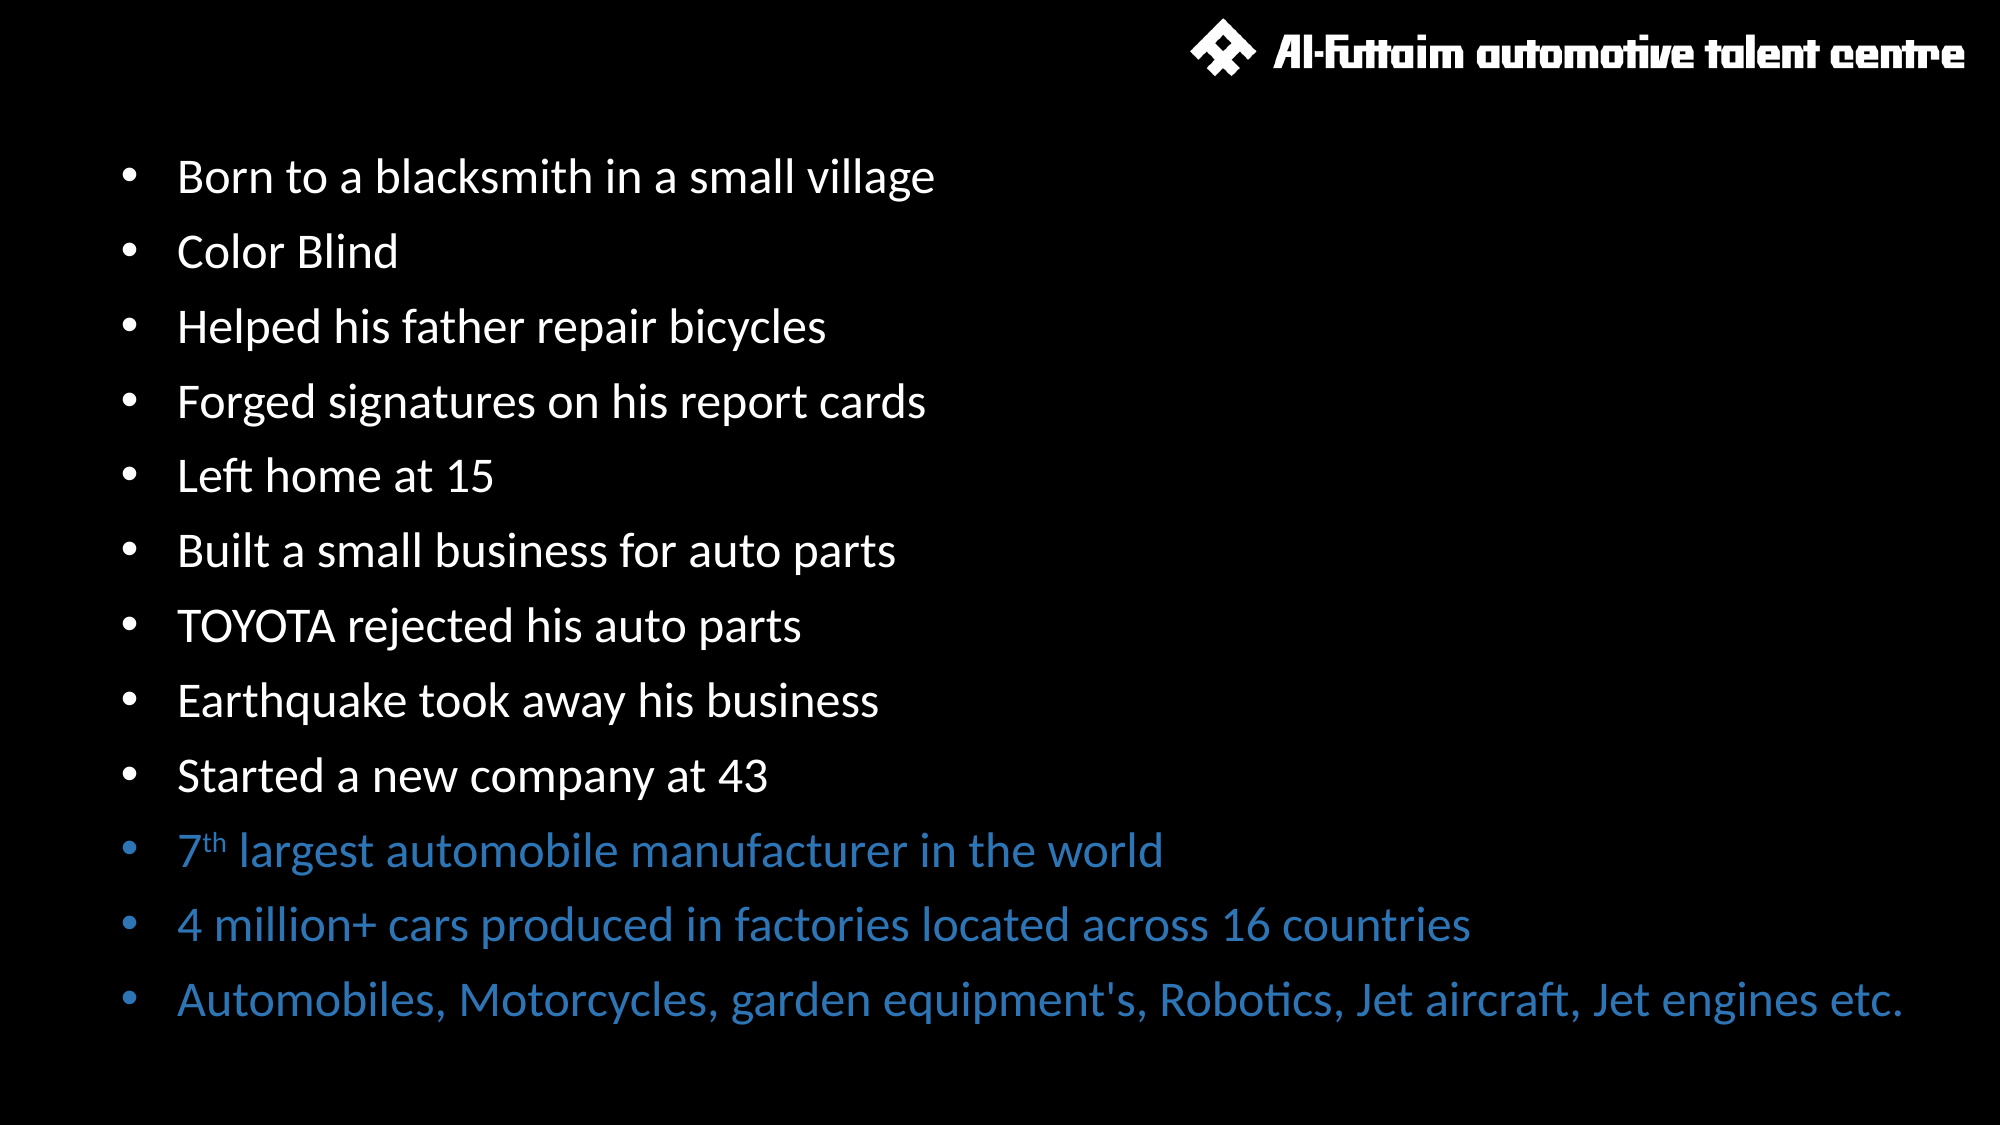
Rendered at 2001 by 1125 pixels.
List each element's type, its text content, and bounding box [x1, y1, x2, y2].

subtitle Born to a blacksmith in a small village Color Blind Helped his father repair bicycles Forged signatures on his report cards Left home at 15 Built a small business for auto parts TOYOTA rejected his auto parts Earthquake took away his business Started a new company at 43 7th largest automobile manufacturer in the world 4 million+ cars produced in factories located across 16 countries Automobiles, Motorcycles, garden equipment's, Robotics, Jet aircraft, Jet engines etc. [105, 142, 1972, 1064]
picture [1145, 0, 2001, 157]
